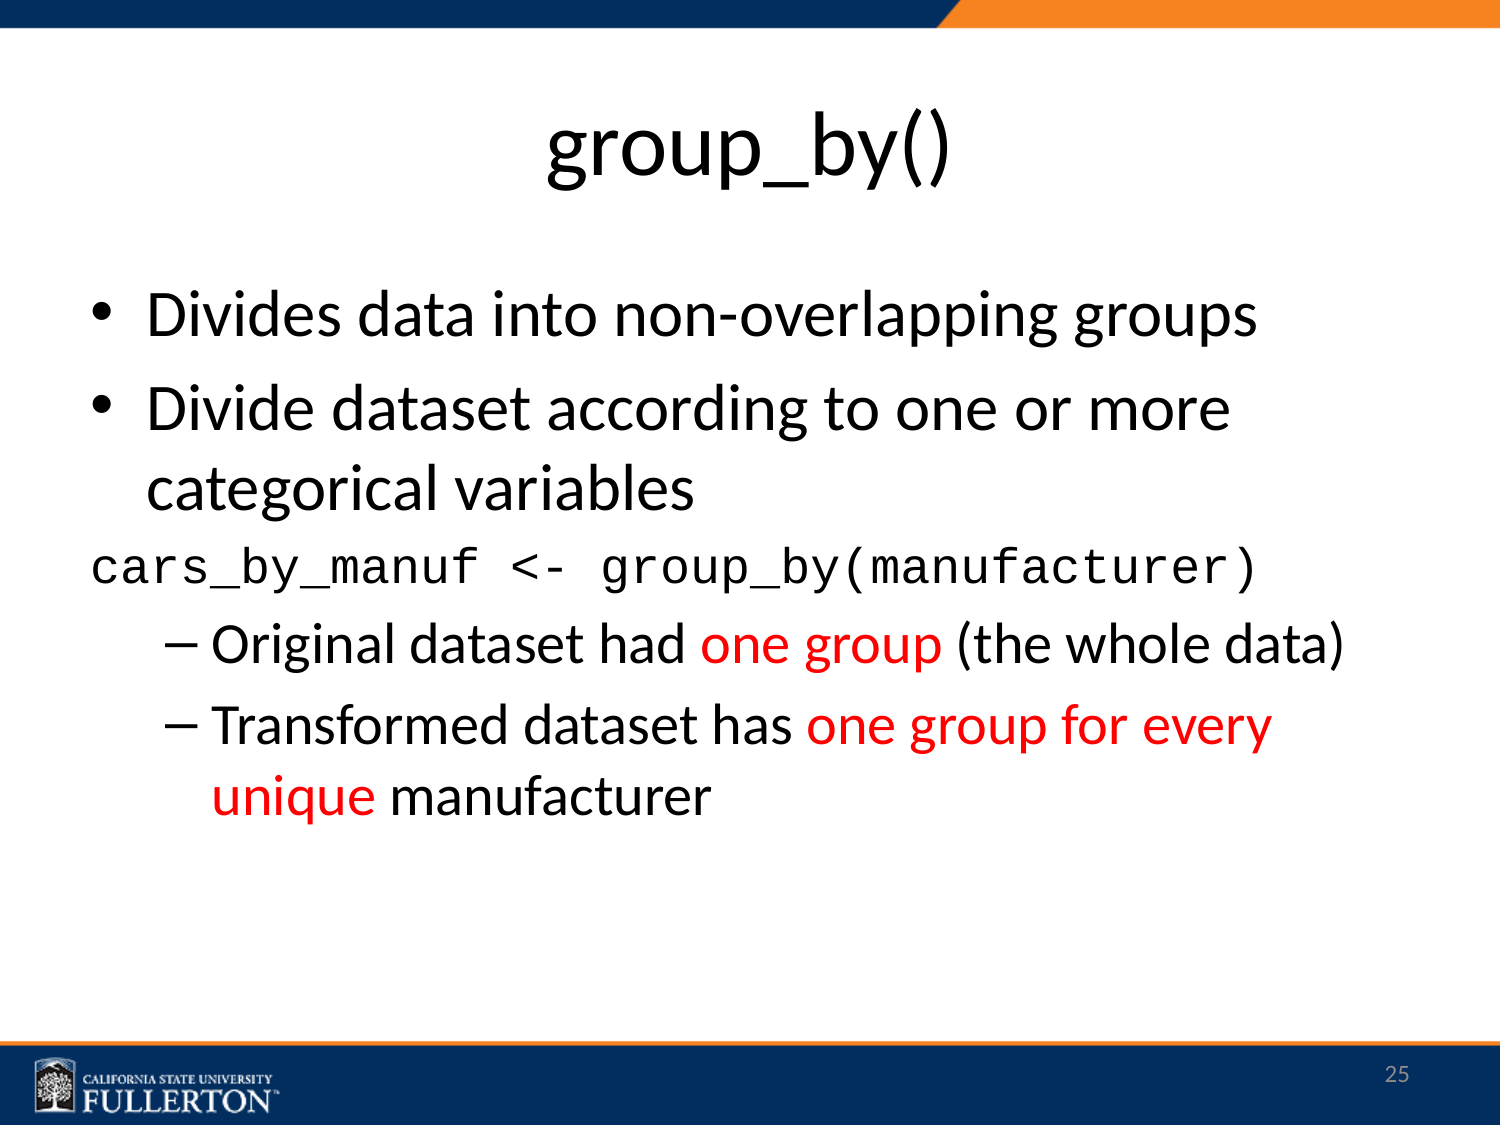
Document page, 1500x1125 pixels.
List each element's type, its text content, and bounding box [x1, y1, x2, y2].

list Divides data into non-overlapping groups Divide dataset according to one or more categorical variables cars_by_manuf <- group_by(manufacturer) Original dataset had one group (the whole data) Transformed dataset has one group for every unique manufacturer [75, 262, 1425, 1005]
slide_number 25 [1074, 1042, 1425, 1103]
title group_by() [75, 45, 1425, 233]
picture [0, 0, 1500, 1125]
